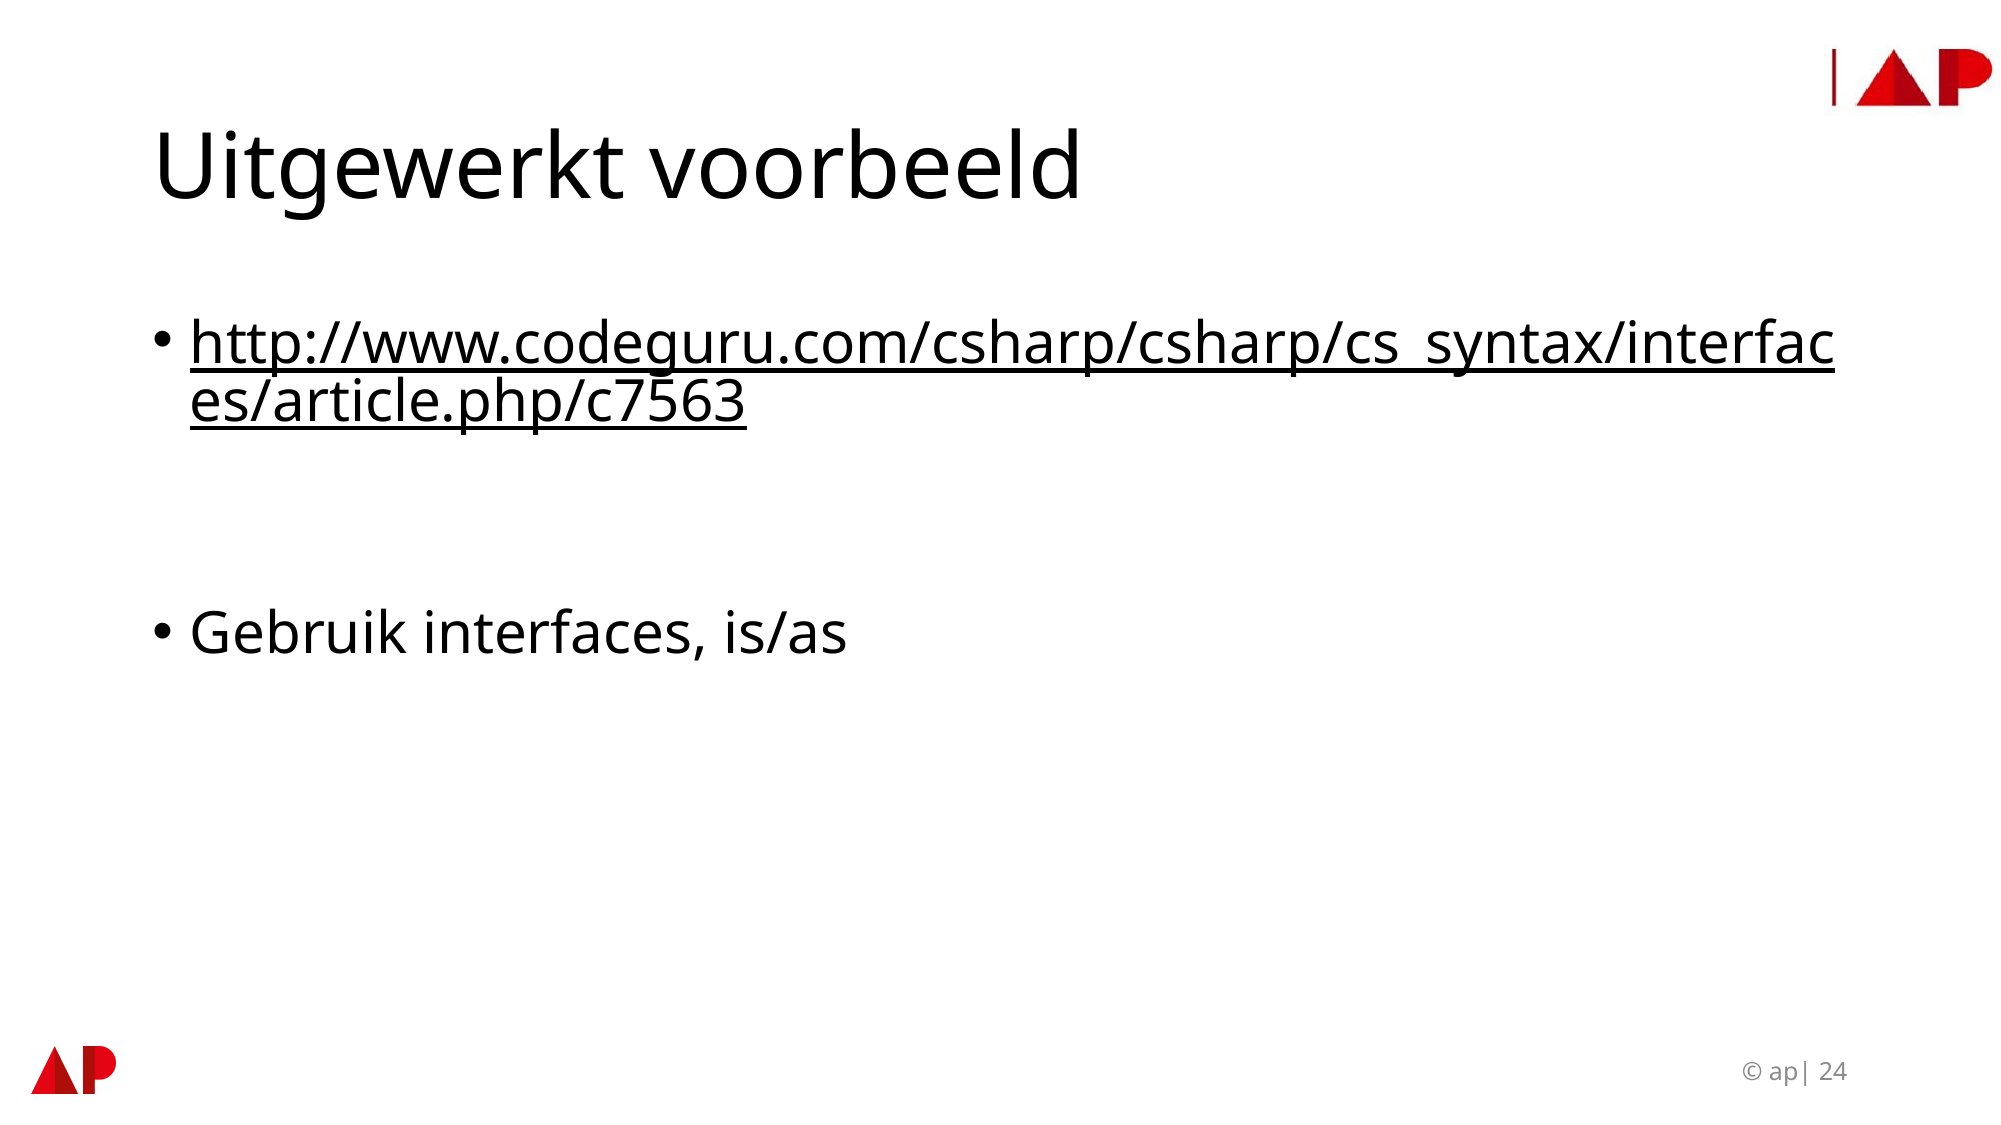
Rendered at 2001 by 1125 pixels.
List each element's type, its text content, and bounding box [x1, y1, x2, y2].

list http://www.codeguru.com/csharp/csharp/cs_syntax/interfaces/article.php/c7563 Gebruik interfaces, is/as [137, 299, 1863, 1014]
picture [31, 1046, 116, 1094]
title Uitgewerkt voorbeeld [137, 59, 1863, 278]
slide_number © ap| 24 [1412, 1042, 1863, 1103]
picture [1824, 0, 2000, 142]
